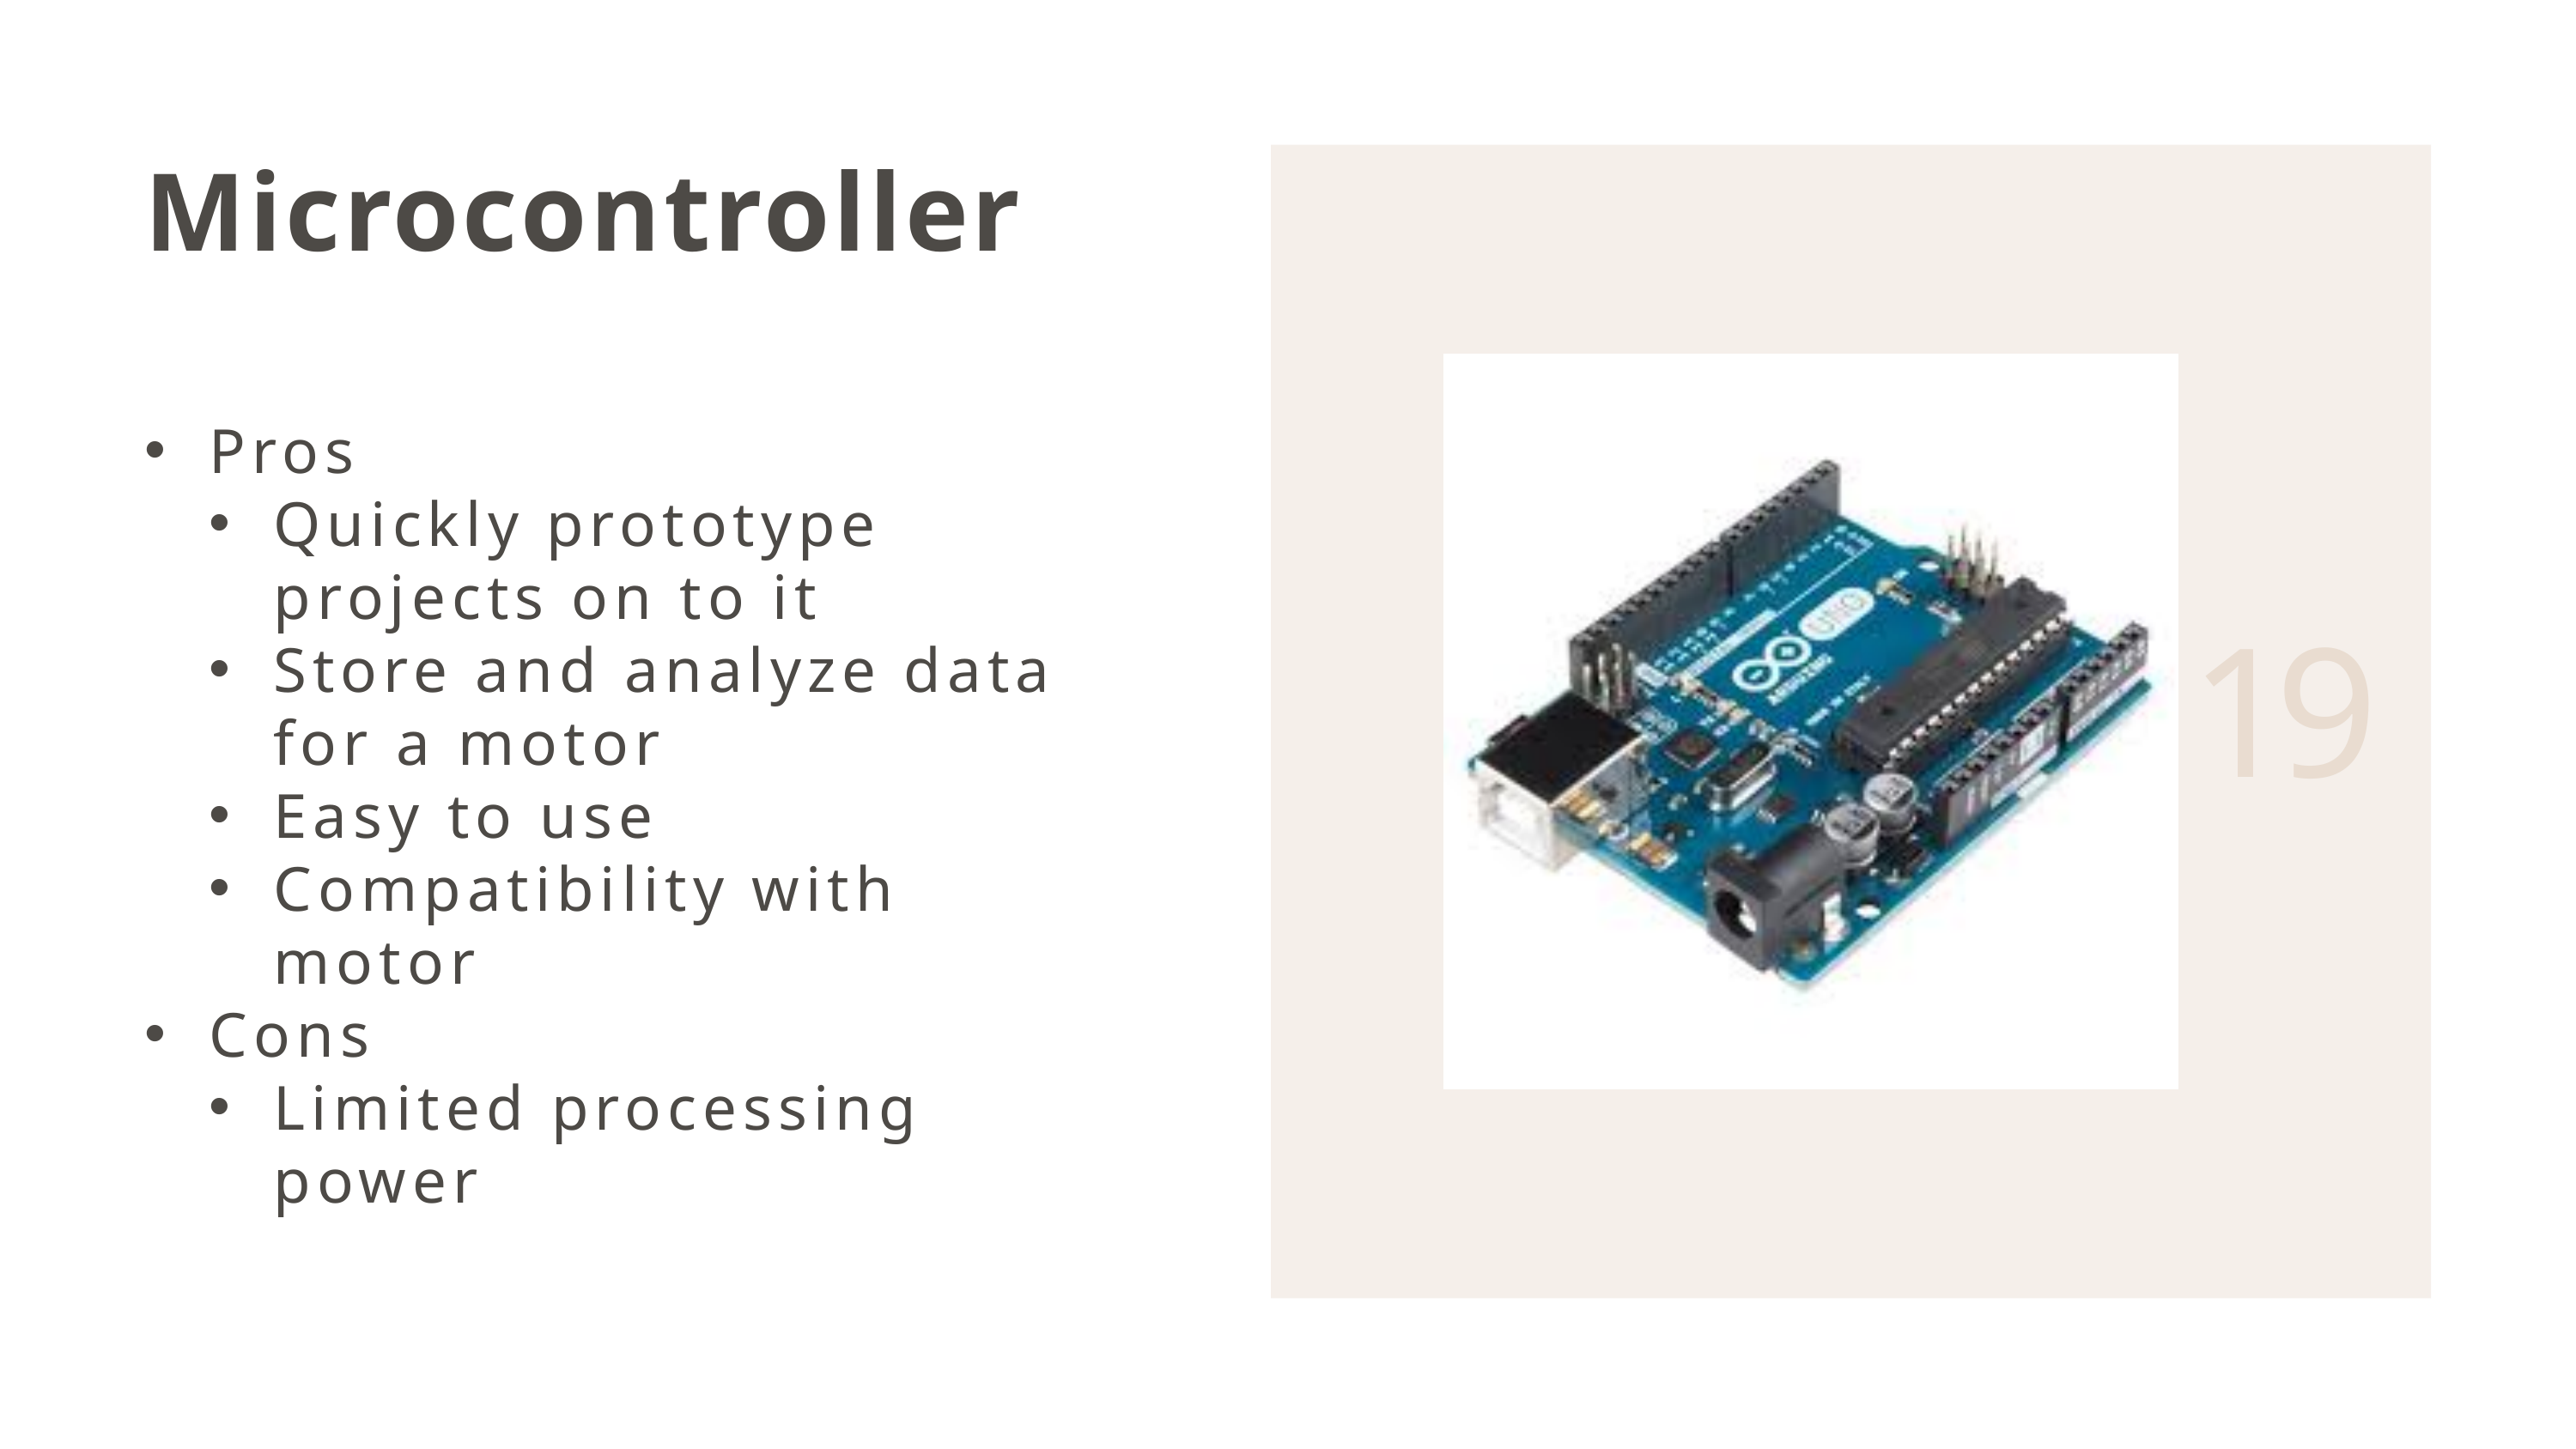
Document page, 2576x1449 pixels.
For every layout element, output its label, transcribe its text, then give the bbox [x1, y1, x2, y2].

picture [1443, 354, 2178, 1089]
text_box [144, 143, 1078, 939]
text_box 19 [2182, 622, 2388, 813]
text_box [1271, 144, 2432, 1299]
text_box Pros Quickly prototype projects on to it Store and analyze data for a motor Easy to use Compatibility with motor Cons Limited processing power [144, 945, 1078, 1216]
